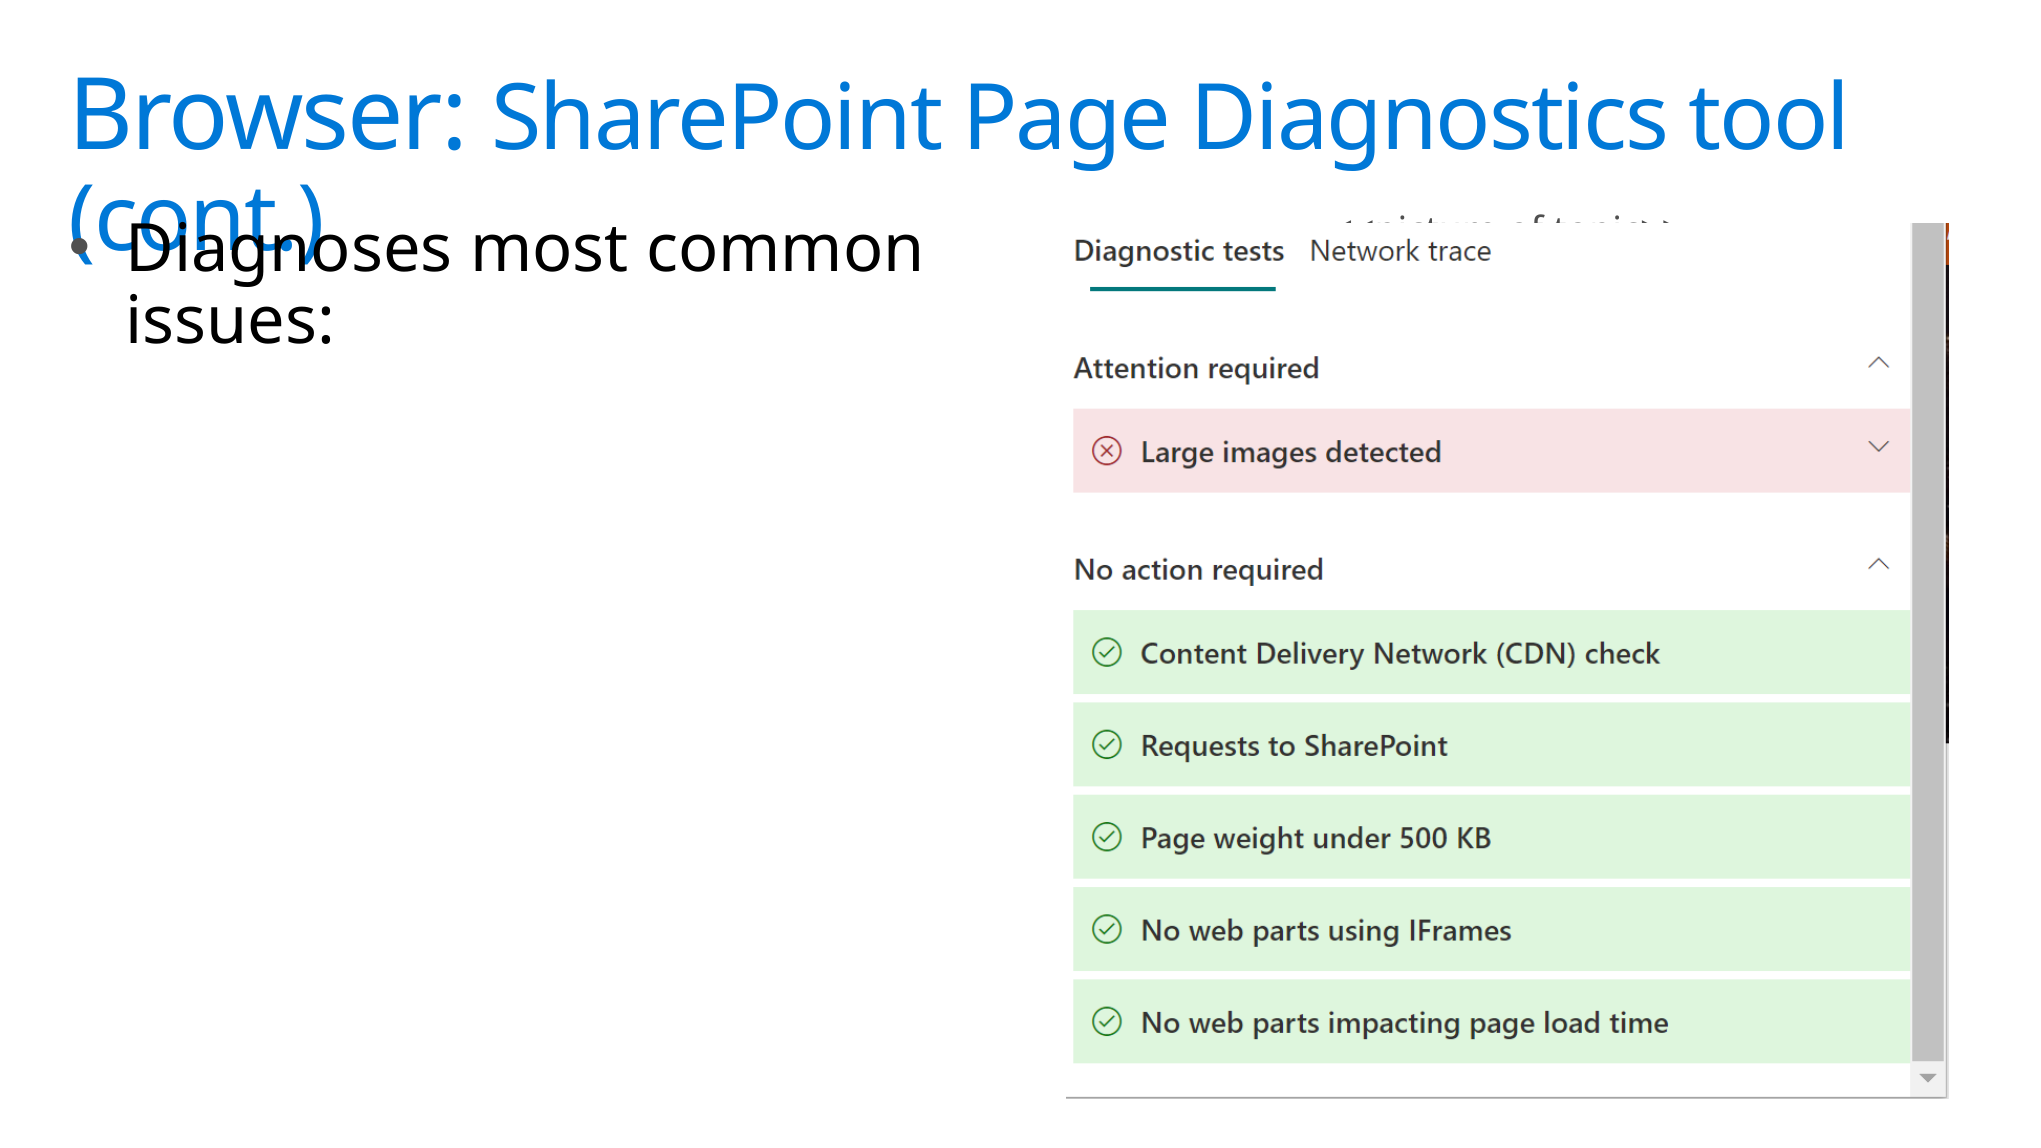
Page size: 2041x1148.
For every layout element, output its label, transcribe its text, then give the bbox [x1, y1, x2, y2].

list Diagnoses most common issues: [45, 198, 1019, 375]
title Browser: SharePoint Page Diagnostics tool (cont.) [45, 48, 1996, 198]
picture [1019, 198, 1996, 1100]
